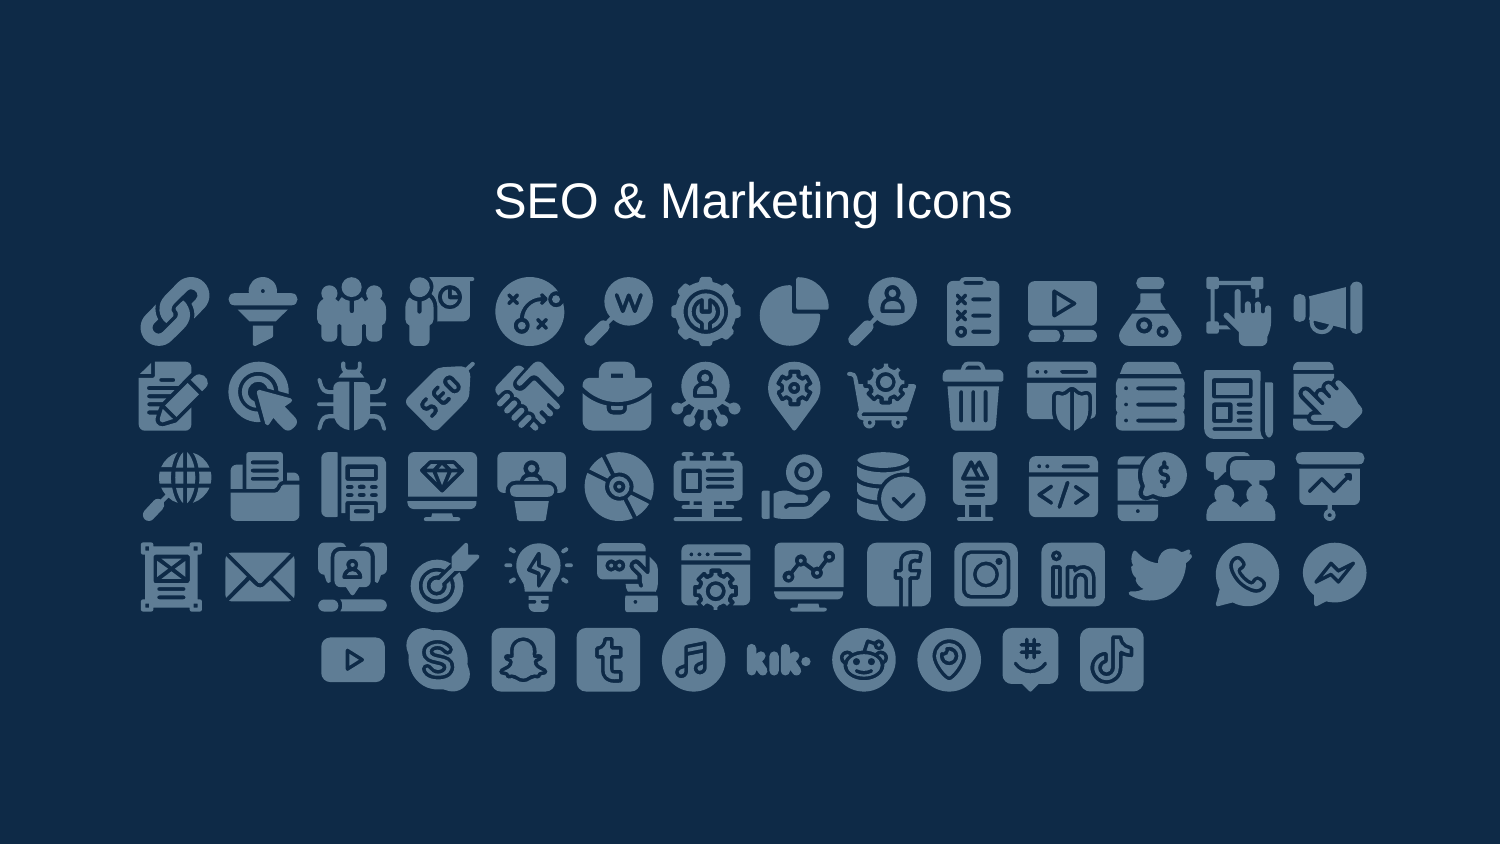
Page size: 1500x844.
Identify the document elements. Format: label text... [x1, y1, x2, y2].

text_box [230, 451, 300, 522]
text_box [1116, 276, 1185, 347]
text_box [491, 627, 556, 692]
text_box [954, 542, 1019, 607]
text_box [671, 361, 741, 431]
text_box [320, 451, 387, 522]
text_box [315, 361, 388, 432]
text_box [1028, 455, 1099, 518]
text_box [671, 276, 741, 347]
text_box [503, 542, 574, 613]
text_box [1302, 542, 1367, 607]
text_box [576, 627, 641, 692]
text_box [1293, 451, 1367, 522]
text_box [846, 363, 917, 429]
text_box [917, 627, 982, 692]
text_box [1128, 548, 1192, 601]
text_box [680, 544, 751, 611]
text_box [845, 276, 918, 347]
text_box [1079, 627, 1144, 692]
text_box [142, 451, 212, 522]
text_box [773, 542, 844, 612]
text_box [138, 361, 212, 431]
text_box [584, 451, 654, 522]
text_box [584, 277, 653, 346]
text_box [320, 637, 386, 683]
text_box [494, 361, 566, 431]
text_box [661, 627, 726, 692]
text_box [596, 542, 659, 613]
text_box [1206, 276, 1272, 347]
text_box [1203, 352, 1274, 440]
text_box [225, 552, 295, 602]
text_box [759, 276, 829, 347]
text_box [1026, 361, 1097, 431]
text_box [746, 643, 811, 676]
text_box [767, 361, 821, 431]
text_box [831, 627, 897, 692]
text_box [140, 542, 203, 612]
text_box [946, 276, 1000, 347]
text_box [1041, 542, 1106, 607]
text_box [497, 451, 567, 522]
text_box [226, 276, 300, 347]
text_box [1117, 451, 1188, 522]
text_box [316, 276, 387, 347]
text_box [1215, 542, 1280, 607]
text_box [952, 451, 998, 522]
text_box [410, 542, 481, 613]
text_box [1026, 280, 1098, 343]
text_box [317, 542, 388, 612]
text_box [407, 451, 478, 522]
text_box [866, 542, 931, 607]
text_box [672, 451, 744, 522]
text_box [1002, 627, 1059, 692]
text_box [942, 361, 1004, 431]
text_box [405, 361, 476, 431]
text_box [228, 361, 298, 431]
title SEO & Marketing Icons [175, 153, 1332, 233]
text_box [1115, 361, 1186, 431]
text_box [1293, 281, 1363, 335]
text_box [495, 276, 565, 347]
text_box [582, 361, 653, 431]
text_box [761, 454, 831, 520]
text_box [1205, 451, 1276, 522]
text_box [138, 276, 212, 347]
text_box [405, 276, 476, 347]
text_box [1292, 361, 1364, 431]
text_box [406, 627, 471, 692]
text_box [856, 451, 927, 522]
